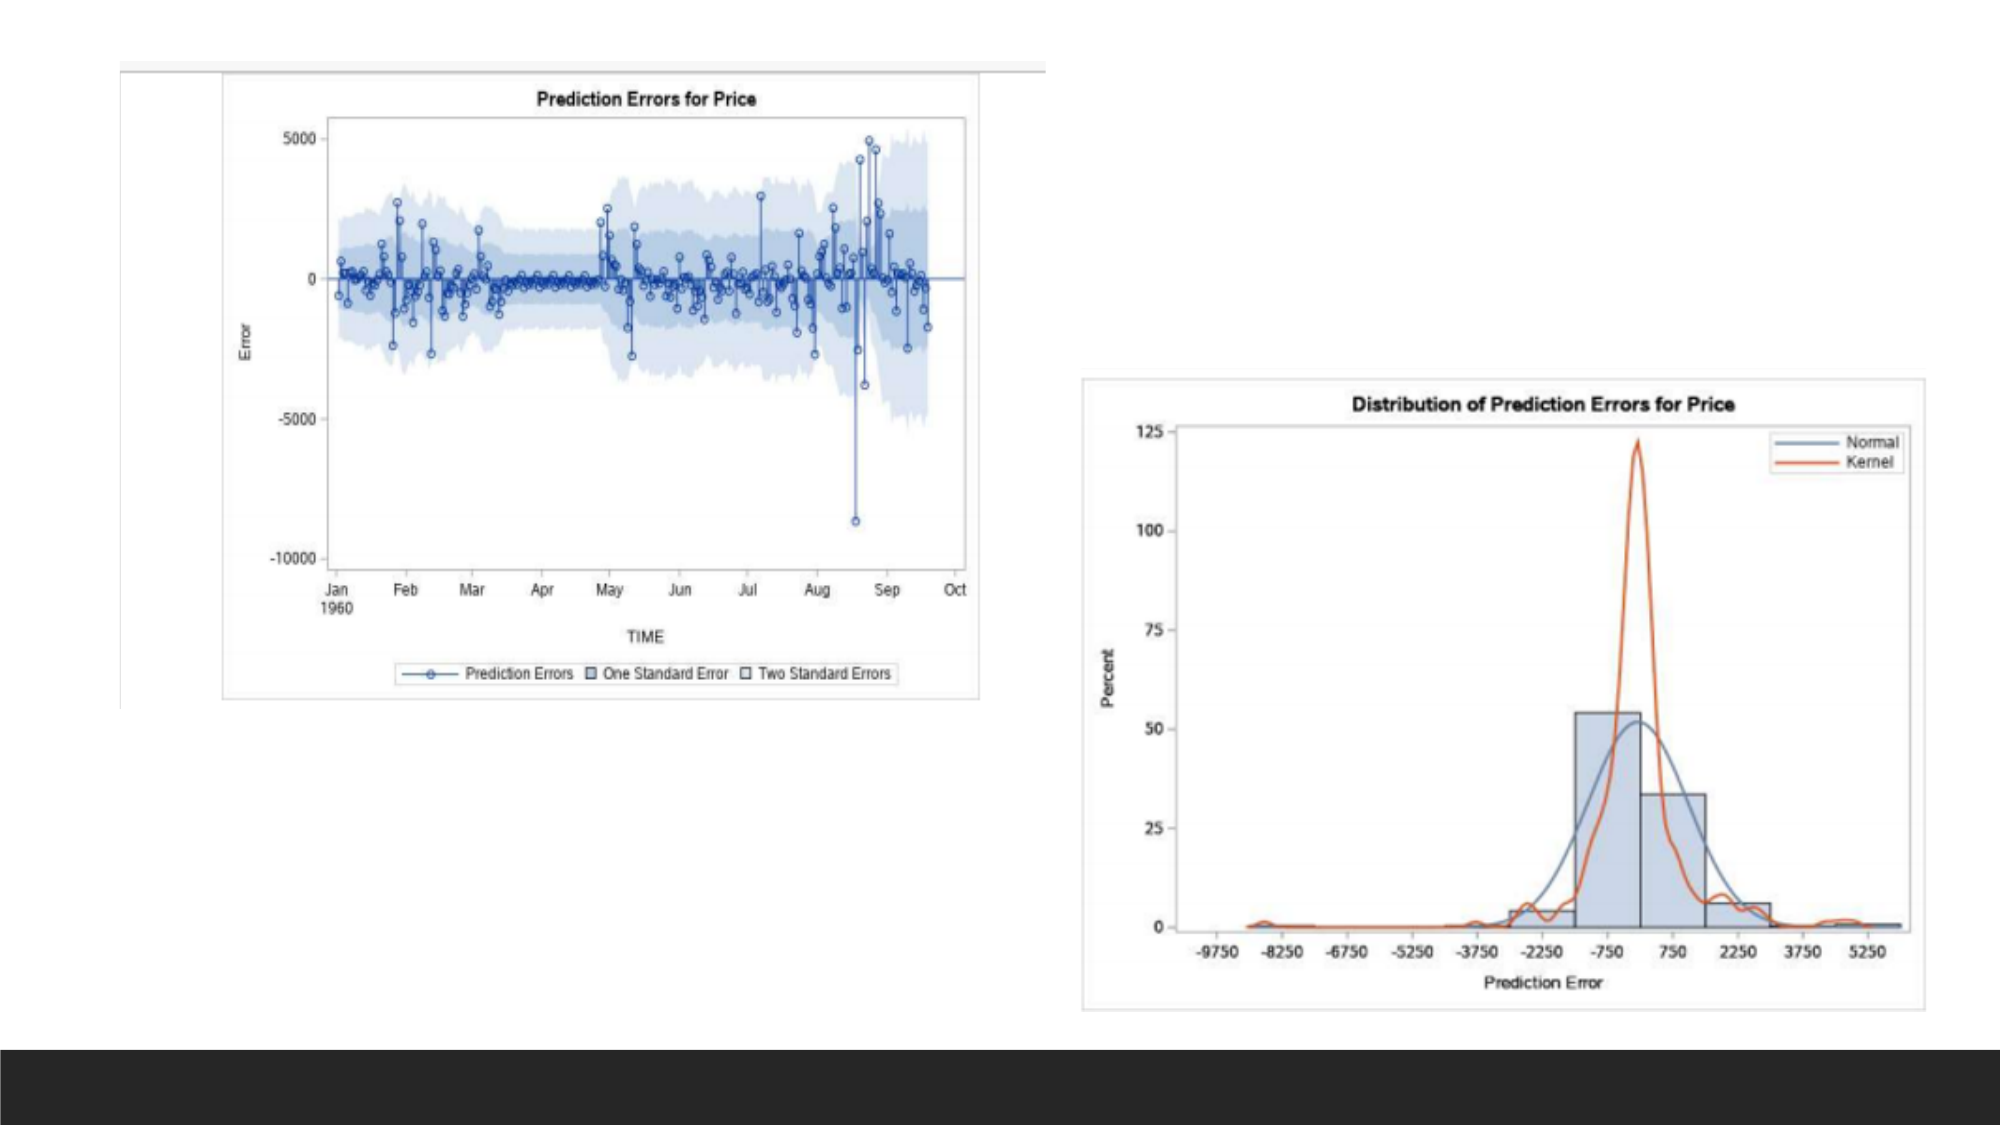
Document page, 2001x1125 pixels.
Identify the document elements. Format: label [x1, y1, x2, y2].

picture [1060, 368, 1971, 1013]
picture [119, 61, 1047, 709]
